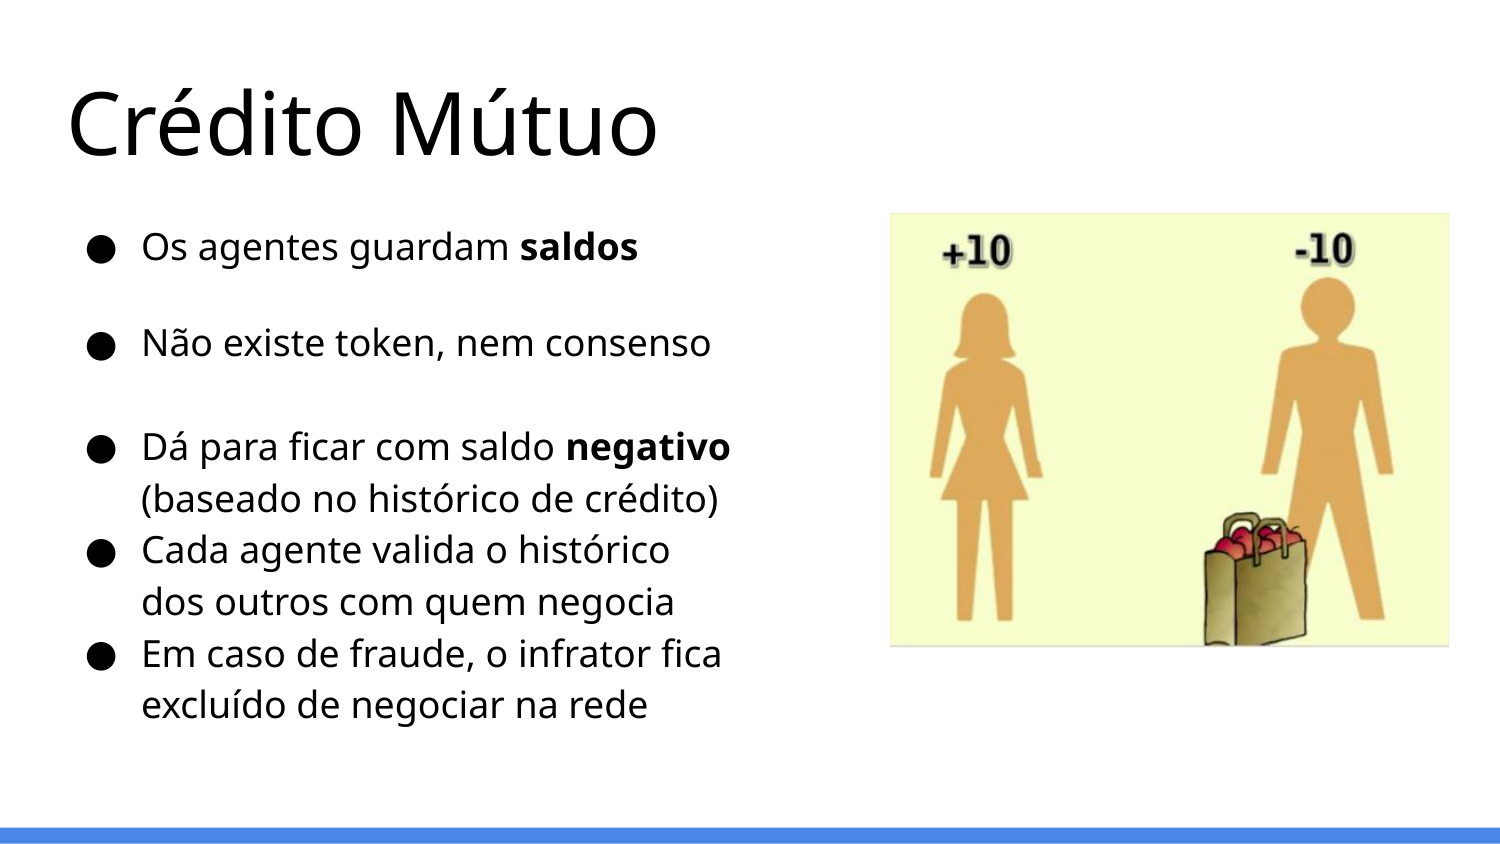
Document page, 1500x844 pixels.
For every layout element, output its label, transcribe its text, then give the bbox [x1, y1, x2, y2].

list Os agentes guardam saldos Não existe token, nem consenso Dá para ficar com saldo negativo (baseado no histórico de crédito) Cada agente valida o histórico dos outros com quem negocia Em caso de fraude, o infrator fica excluído de negociar na rede [51, 200, 750, 752]
title Crédito Mútuo [51, 51, 1449, 189]
picture [890, 213, 1450, 648]
